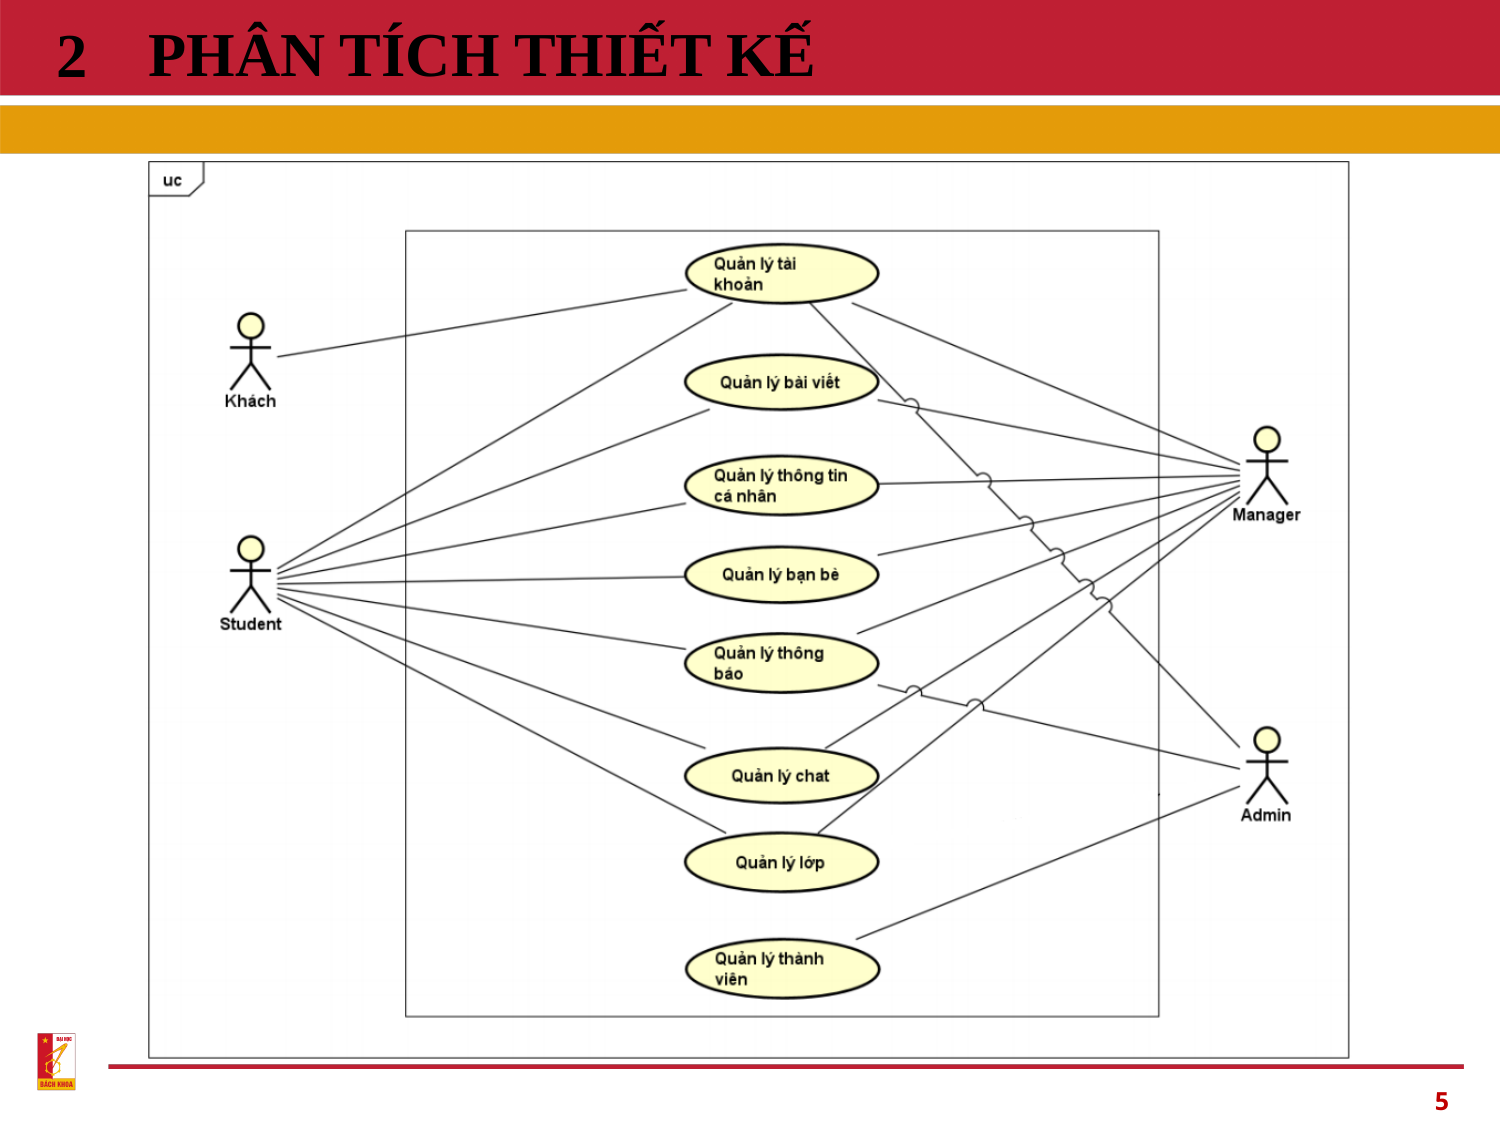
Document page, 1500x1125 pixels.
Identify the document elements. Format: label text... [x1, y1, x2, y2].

picture [0, 0, 1500, 1125]
text_box 2 [41, 7, 103, 98]
title PHÂN TÍCH THIẾT KẾ [133, 14, 1215, 225]
slide_number 5 [1126, 1078, 1464, 1125]
